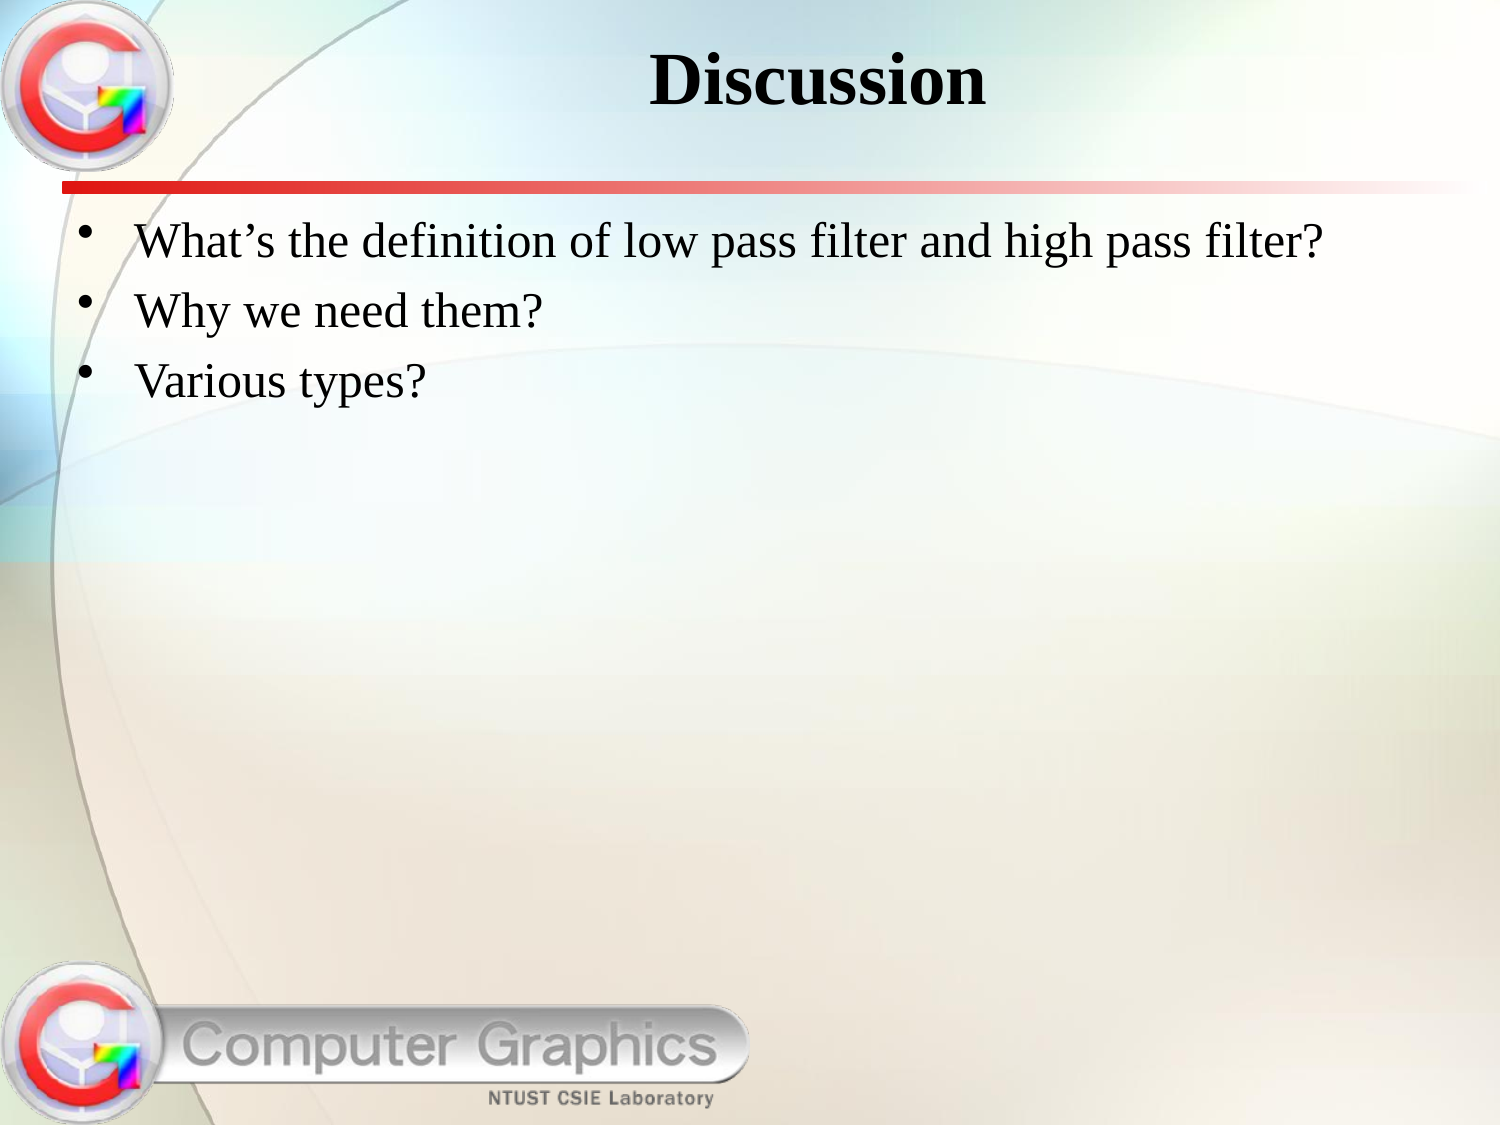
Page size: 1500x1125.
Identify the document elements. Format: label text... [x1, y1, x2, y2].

picture [0, 0, 1500, 1125]
list What’s the definition of low pass filter and high pass filter? Why we need them? Various types? [62, 200, 1463, 1000]
title Discussion [174, 12, 1463, 138]
